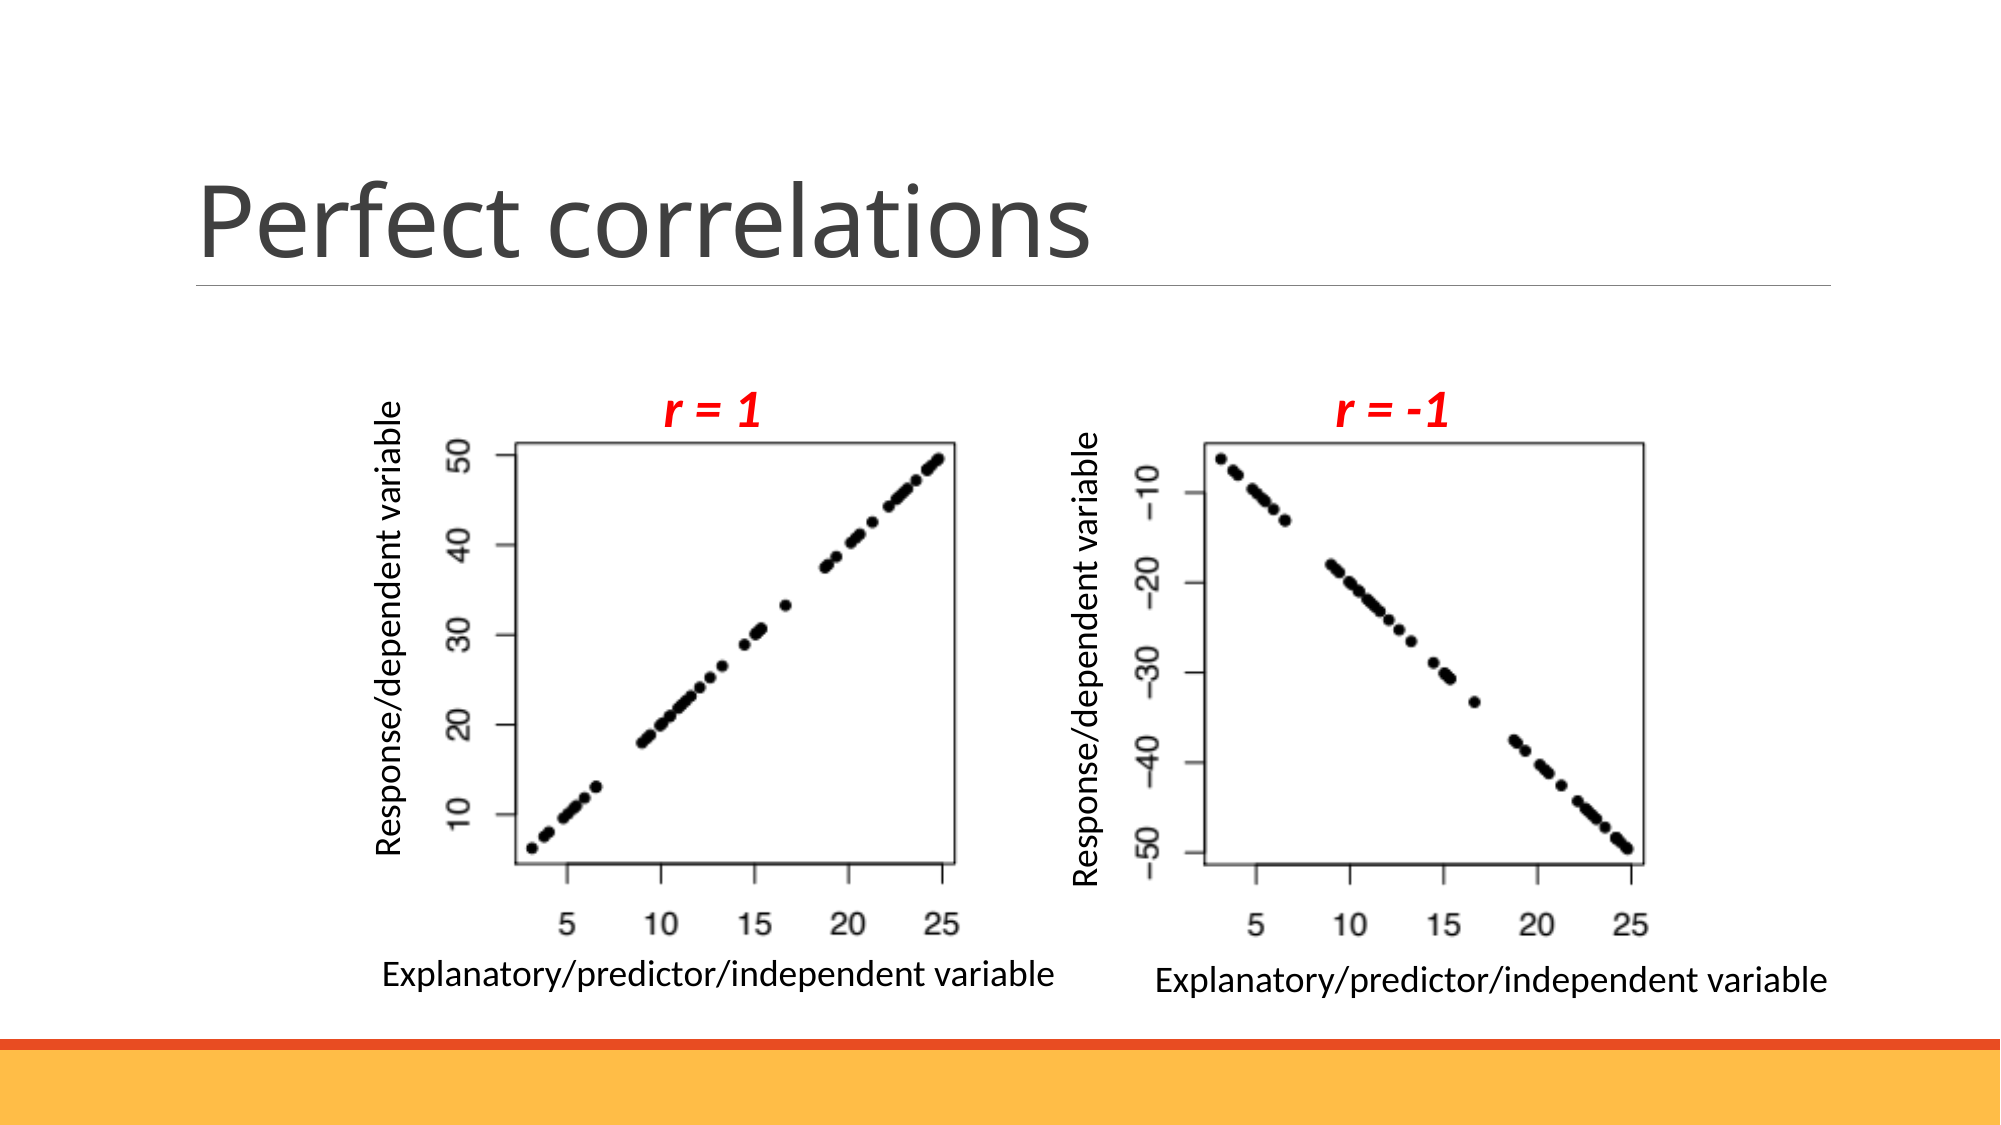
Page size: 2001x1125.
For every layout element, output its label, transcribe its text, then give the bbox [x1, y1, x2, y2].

title Perfect correlations [180, 47, 1830, 285]
picture [1088, 284, 1722, 973]
text_box Explanatory/predictor/independent variable [367, 942, 1071, 1002]
text_box Response/dependent variable [355, 385, 407, 873]
text_box Response/dependent variable [1052, 416, 1085, 904]
picture [410, 284, 1028, 949]
text_box Explanatory/predictor/independent variable [1140, 947, 1844, 1008]
